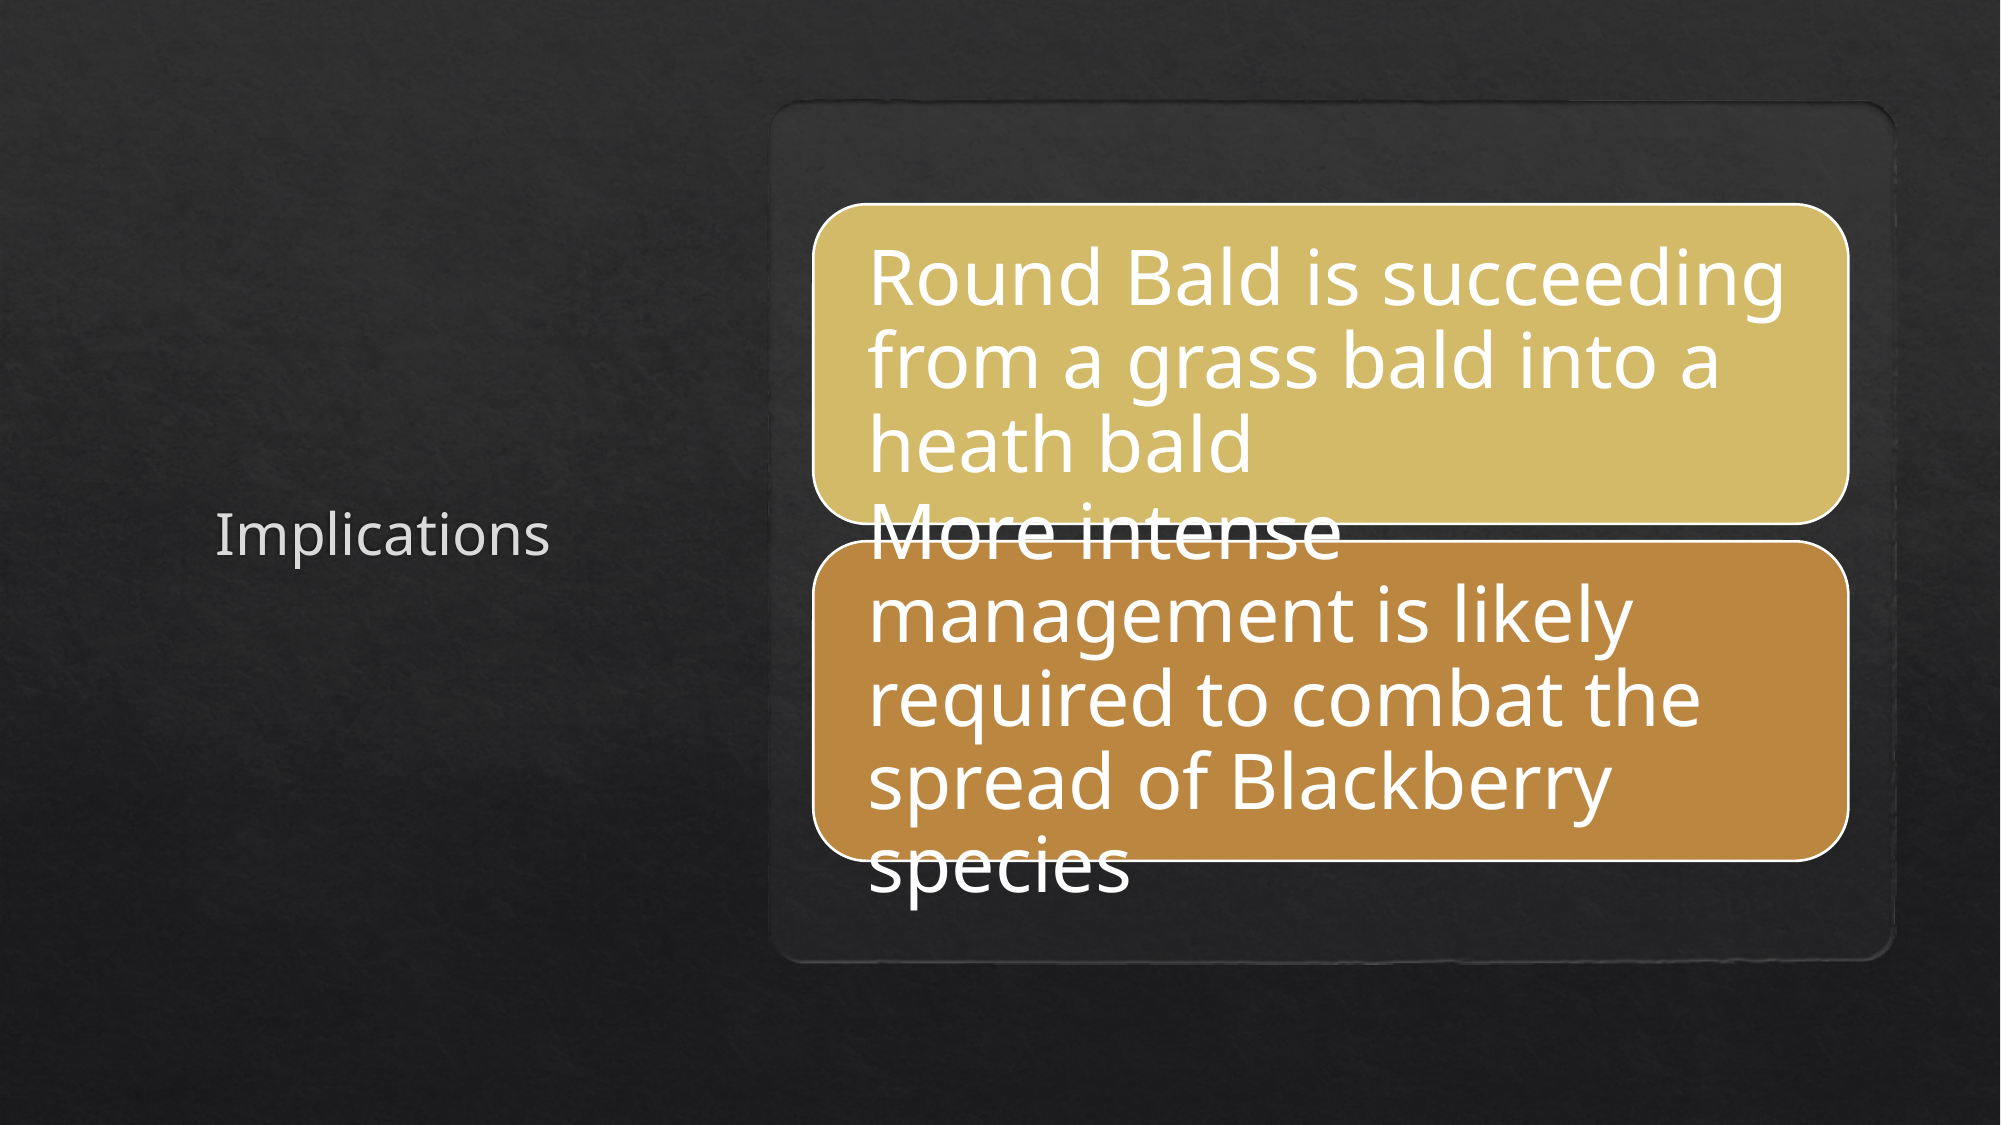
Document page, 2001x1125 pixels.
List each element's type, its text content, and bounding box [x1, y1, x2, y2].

title Implications [103, 99, 664, 966]
picture [767, 99, 1899, 966]
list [813, 145, 1849, 920]
